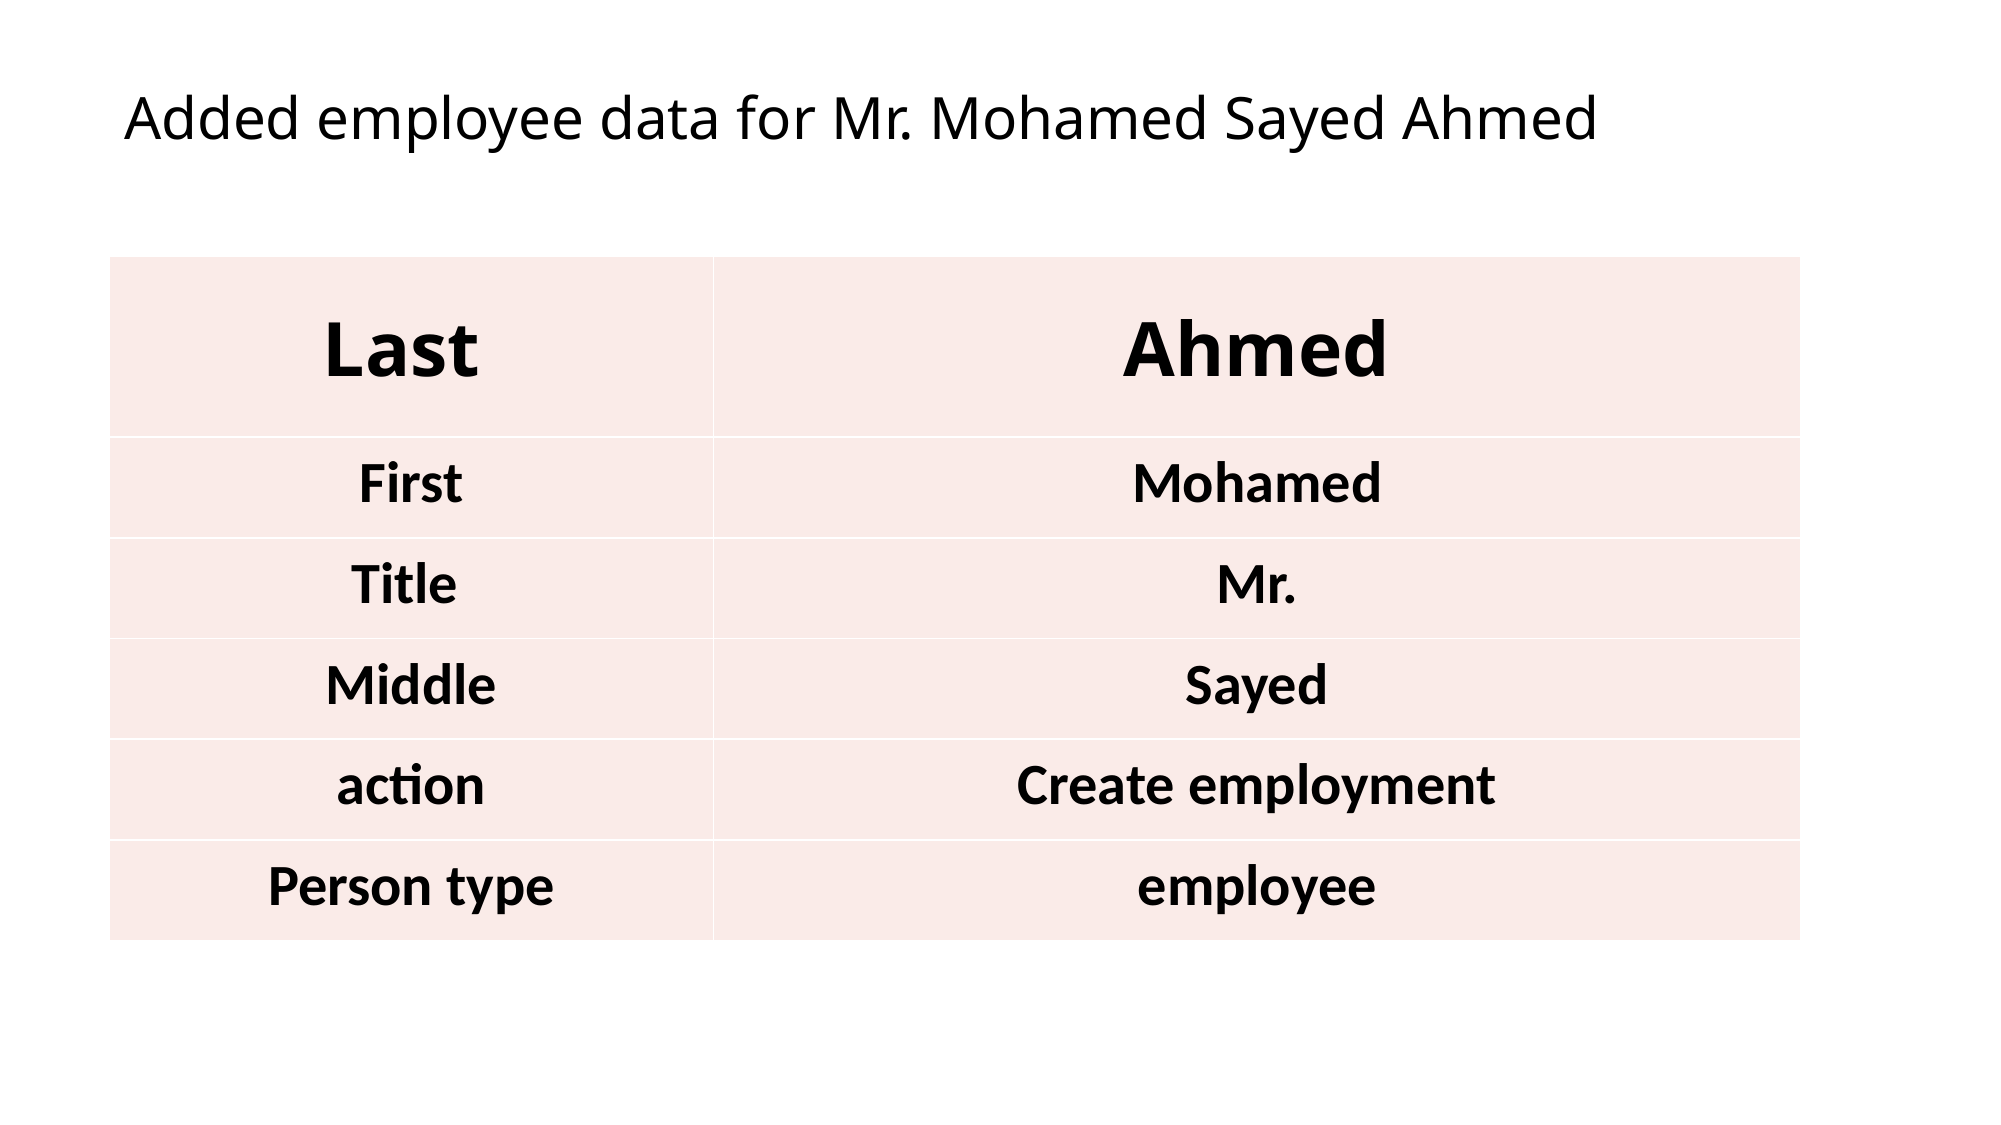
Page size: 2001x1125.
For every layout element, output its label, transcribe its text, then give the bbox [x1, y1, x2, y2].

table_header Ahmed [714, 257, 1800, 436]
table_cell Mohamed [714, 438, 1800, 537]
table_cell employee [714, 841, 1800, 940]
table_cell Mr. [714, 539, 1800, 638]
table_cell Sayed [714, 639, 1800, 738]
table_cell action [110, 740, 713, 839]
table_cell Title [110, 539, 713, 638]
table_cell Person type [110, 841, 713, 940]
table_cell First [110, 438, 713, 537]
table_header Last [110, 257, 713, 436]
text_box Added employee data for Mr. Mohamed Sayed Ahmed [109, 33, 1801, 203]
table_cell Create employment [714, 740, 1800, 839]
table_cell Middle [110, 639, 713, 738]
